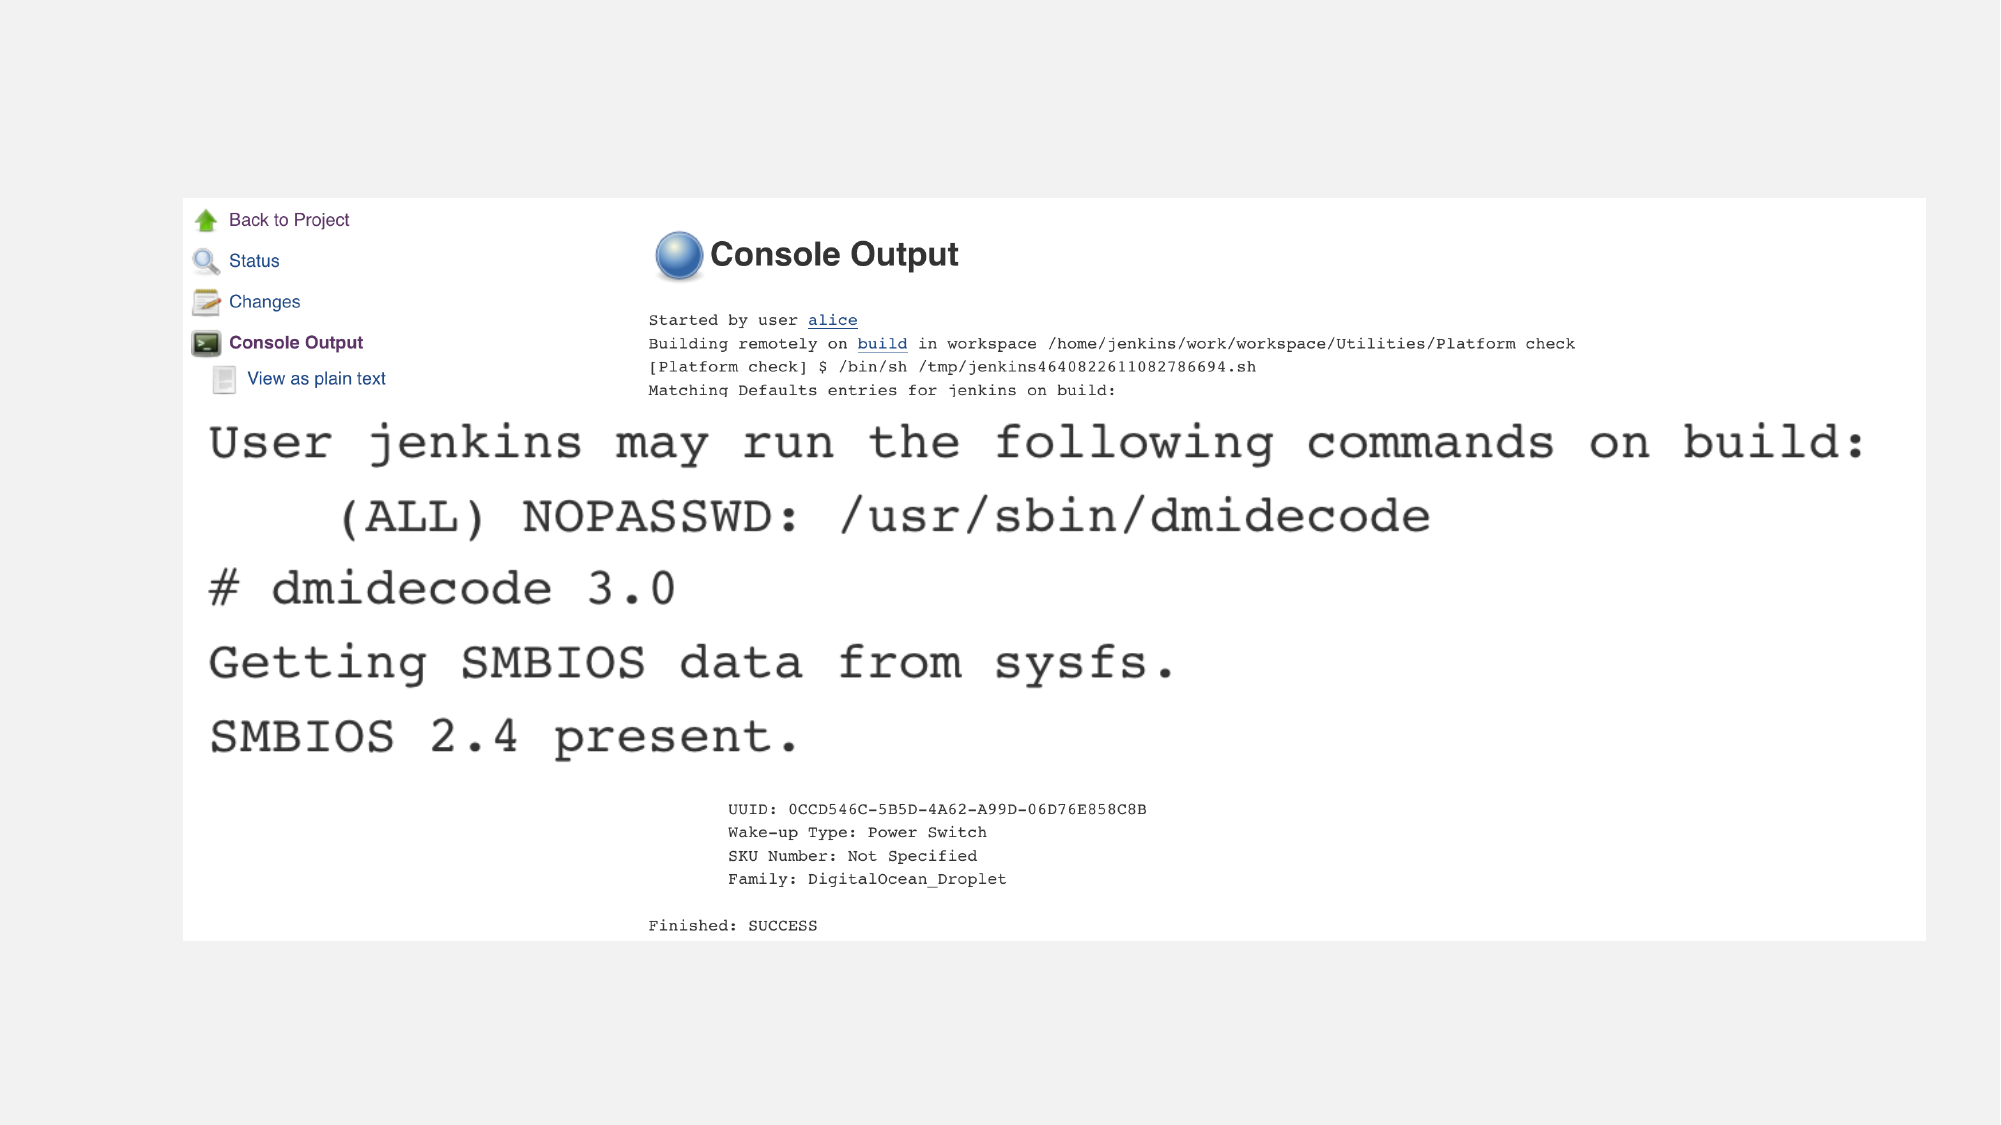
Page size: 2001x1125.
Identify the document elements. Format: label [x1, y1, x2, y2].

picture [183, 198, 1926, 941]
